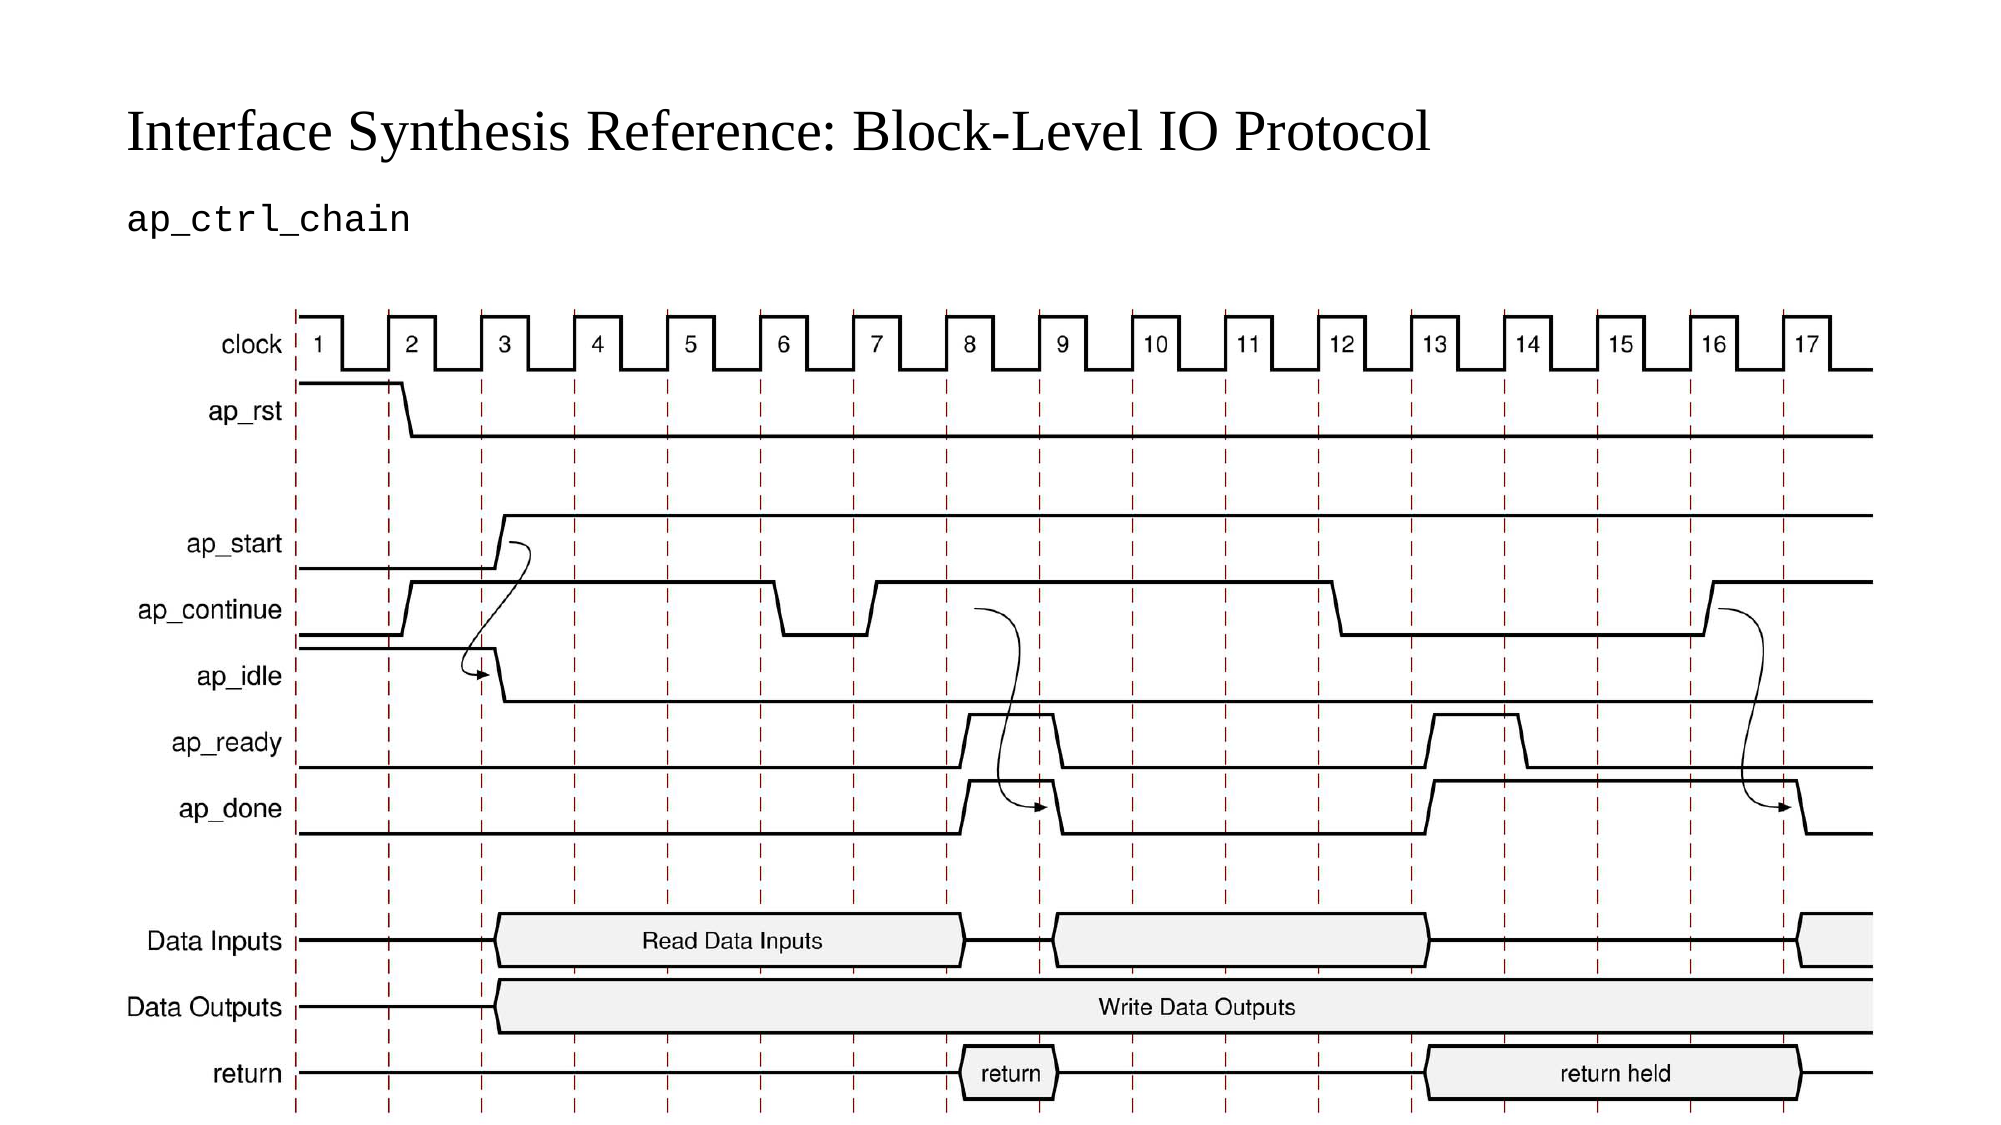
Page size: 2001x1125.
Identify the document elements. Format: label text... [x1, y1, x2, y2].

text_box Interface Synthesis Reference: Block-Level IO Protocol [111, 84, 1682, 170]
text_box ap_ctrl_chain [111, 186, 1360, 247]
picture [120, 275, 1880, 1125]
